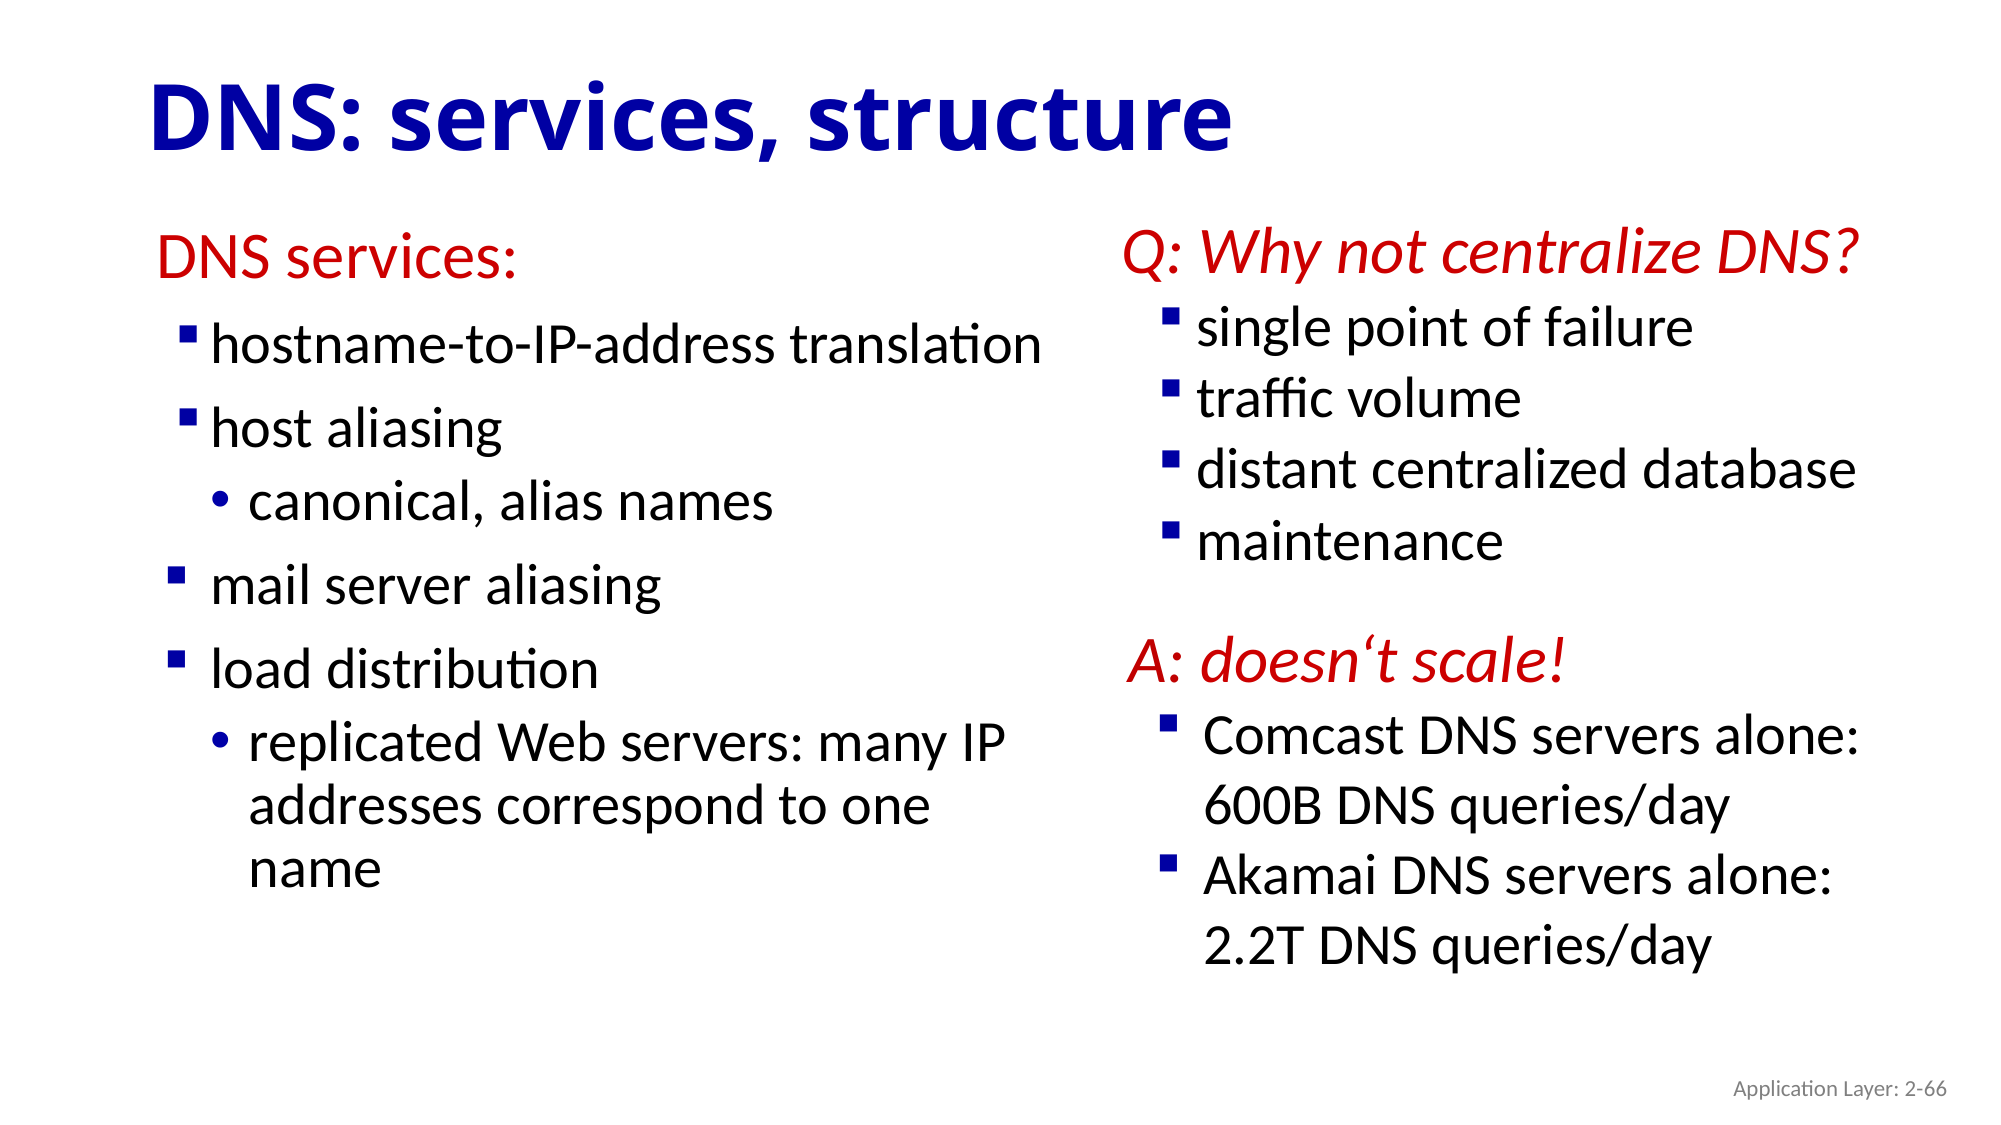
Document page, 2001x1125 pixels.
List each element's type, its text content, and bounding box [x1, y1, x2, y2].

text_box Q: Why not centralize DNS? single point of failure traffic volume distant centralized database maintenance [1085, 208, 1903, 580]
slide_number Application Layer: 2-66 [1512, 1056, 1963, 1117]
text_box DNS services: hostname-to-IP-address translation host aliasing canonical, alias names mail server aliasing load distribution replicated Web servers: many IP addresses correspond to one name [120, 213, 1073, 976]
text_box A: doesn‘t scale! Comcast DNS servers alone: 600B DNS queries/day Akamai DNS servers alone: 2.2T DNS queries/day [1111, 608, 1925, 984]
title DNS: services, structure [131, 47, 1856, 195]
